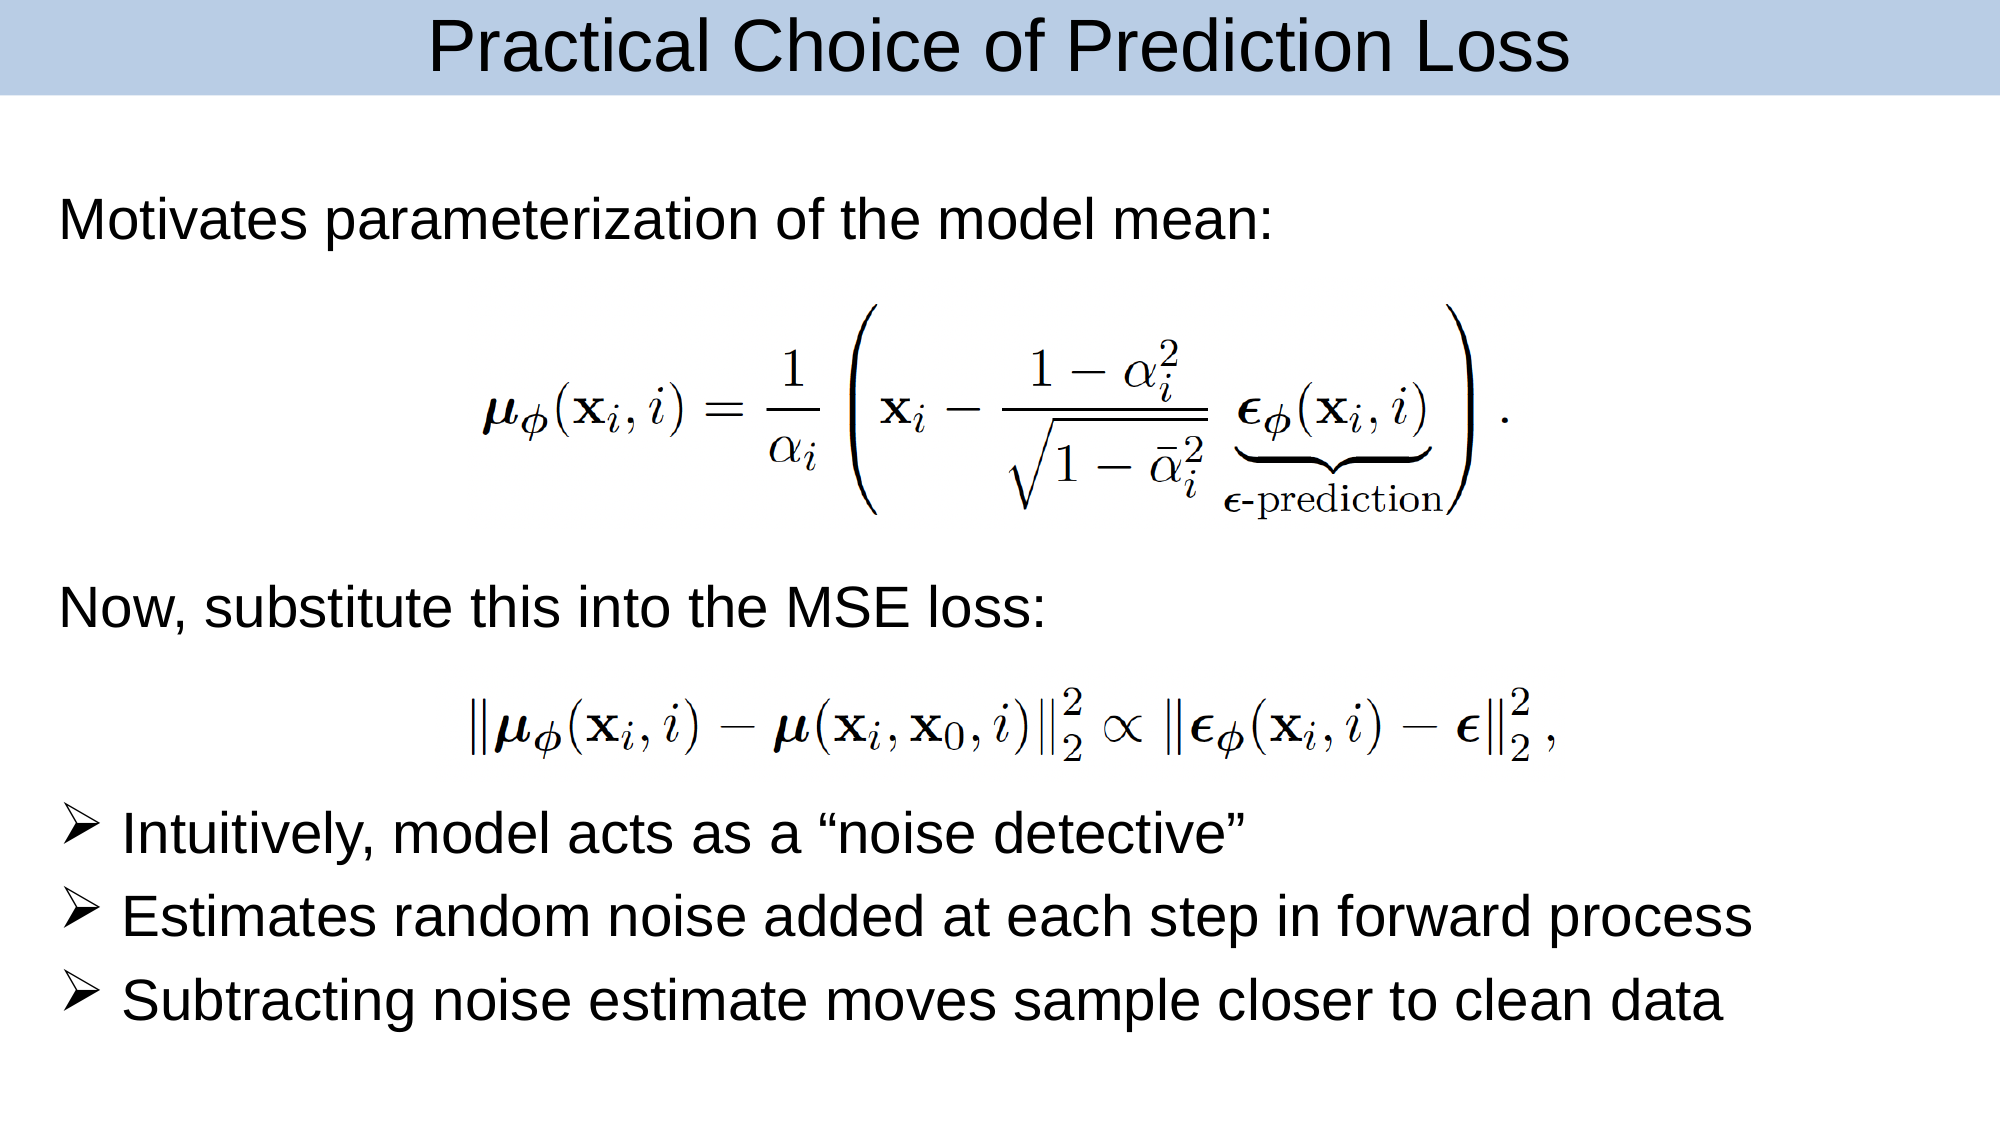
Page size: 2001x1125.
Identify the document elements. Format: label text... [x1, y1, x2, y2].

picture [435, 665, 1565, 782]
text_box Intuitively, model acts as a “noise detective” Estimates random noise added at each step in forward process Subtracting noise estimate moves sample closer to clean data [43, 795, 1957, 1064]
title Practical Choice of Prediction Loss [0, 0, 2000, 96]
picture [466, 277, 1533, 529]
text_box Now, substitute this into the MSE loss: [43, 570, 1957, 666]
list Motivates parameterization of the model mean: [43, 181, 1957, 278]
